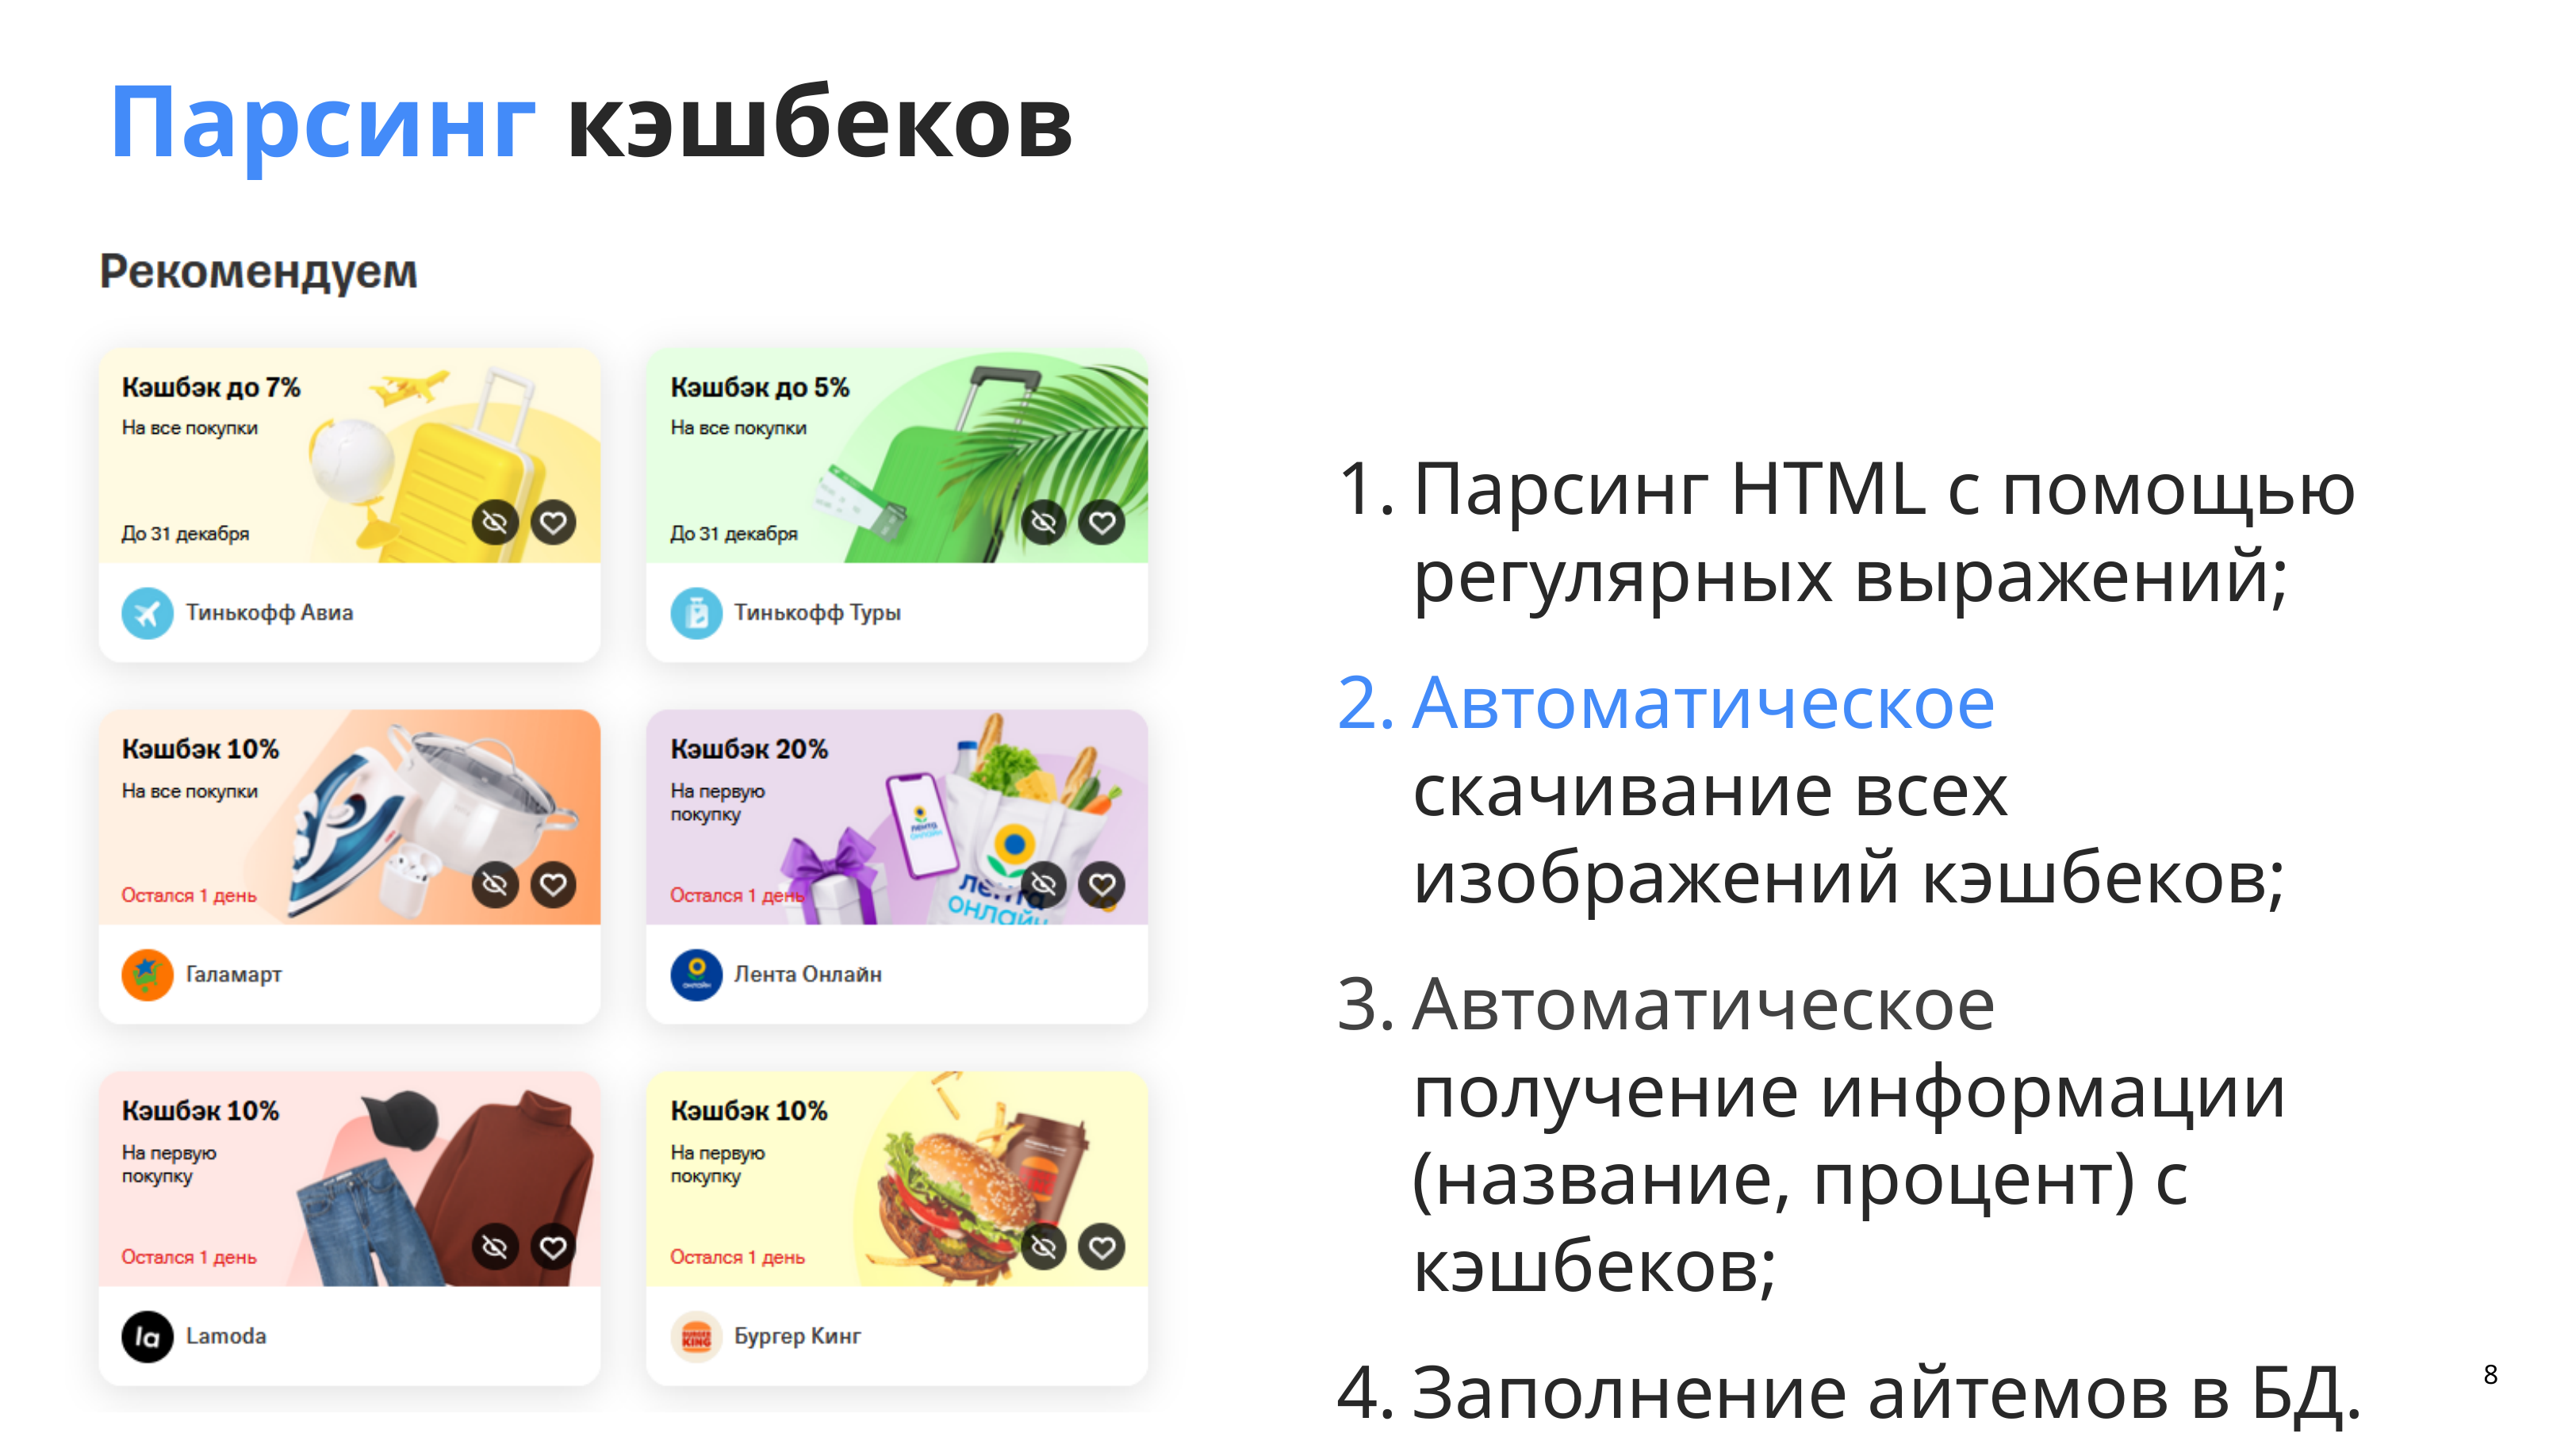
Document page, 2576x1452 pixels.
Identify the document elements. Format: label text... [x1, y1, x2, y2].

text_box Парсинг кэшбеков [105, 60, 1217, 184]
picture [65, 224, 1204, 1412]
slide_number 8 [2409, 1348, 2510, 1404]
text_box Парсинг HTML с помощью регулярных выражений; Автоматическое скачивание всех изображений кэшбеков; Автоматическое получение информации (название, процент) с кэшбеков; Заполнение айтемов в БД. [1324, 435, 2409, 1439]
